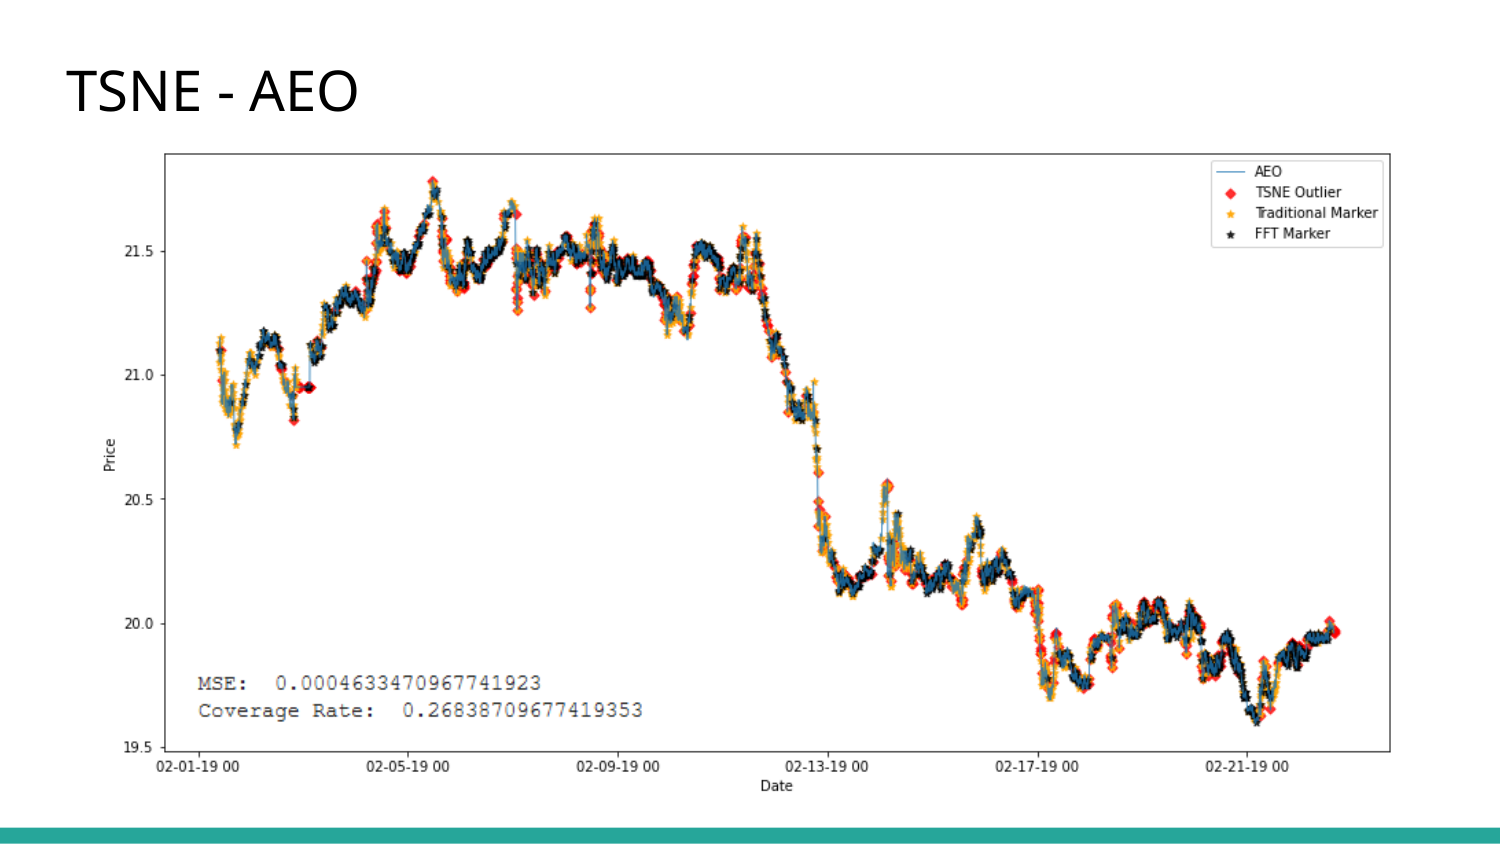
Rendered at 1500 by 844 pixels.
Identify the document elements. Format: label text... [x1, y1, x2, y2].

picture [93, 147, 1407, 798]
title TSNE - AEO [51, 40, 1449, 141]
